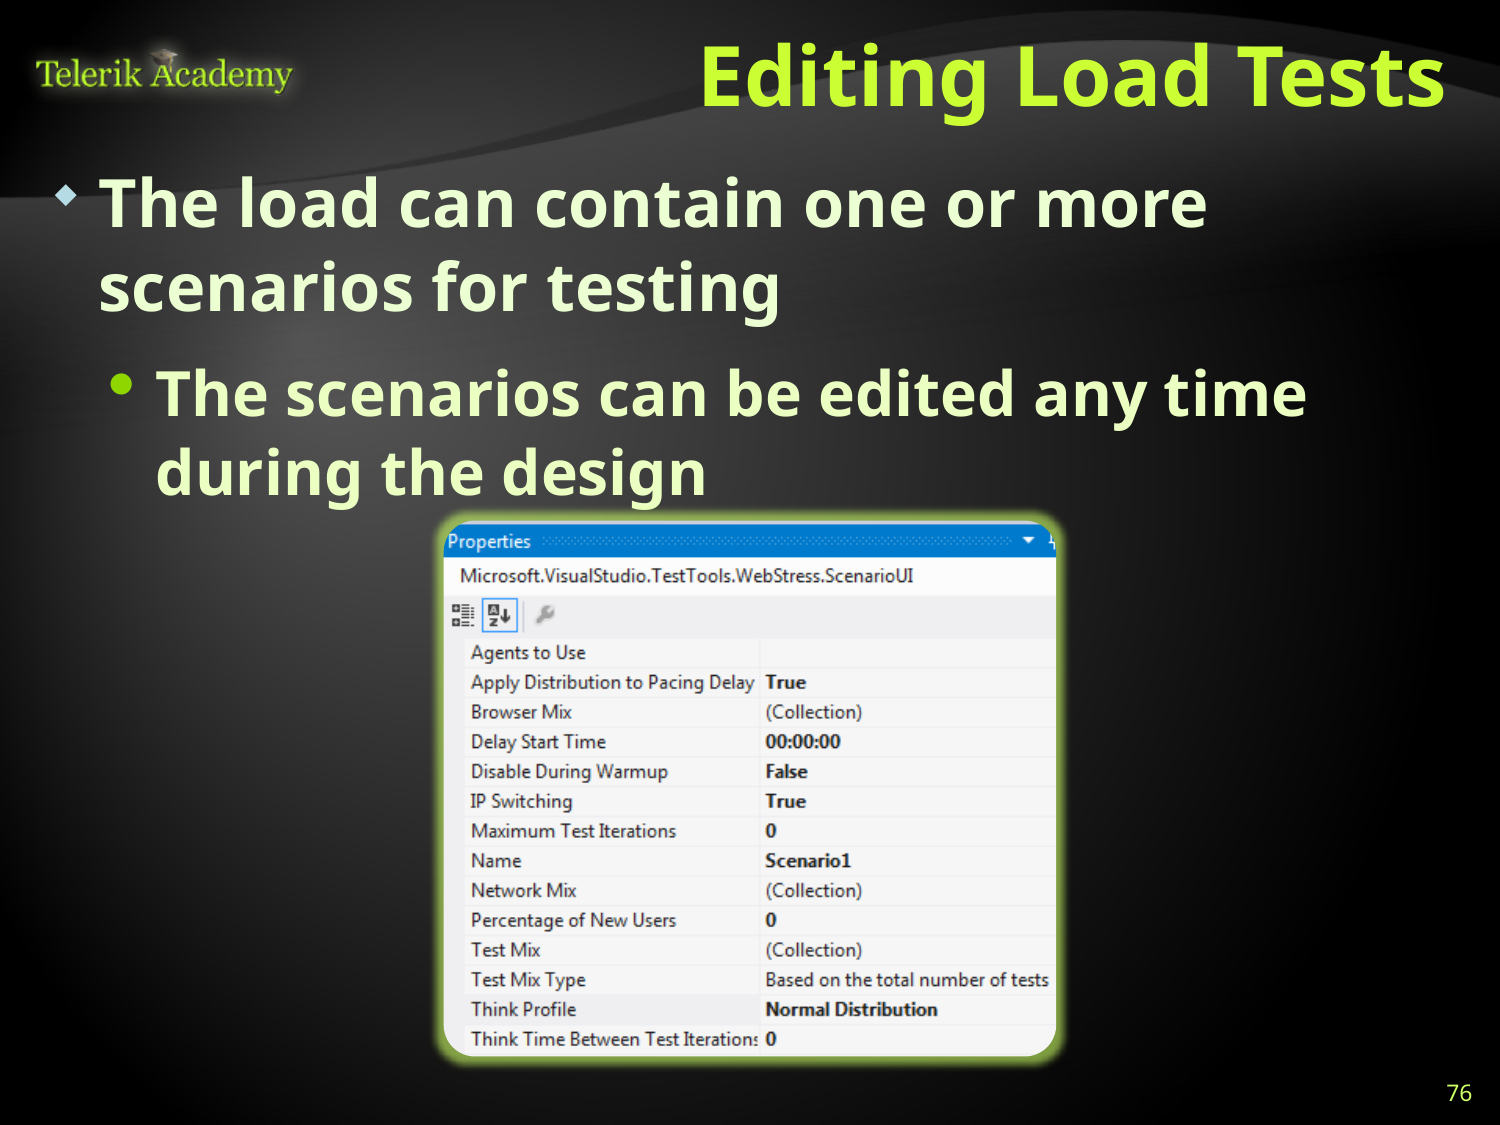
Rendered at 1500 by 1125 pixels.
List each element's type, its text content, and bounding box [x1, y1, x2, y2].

slide_number 76 [1412, 1074, 1488, 1113]
title Editing Load Tests [300, 12, 1463, 149]
picture [0, 0, 1500, 1125]
list The load can contain one or more scenarios for testing The scenarios can be edited any time during the design [37, 149, 1463, 1100]
